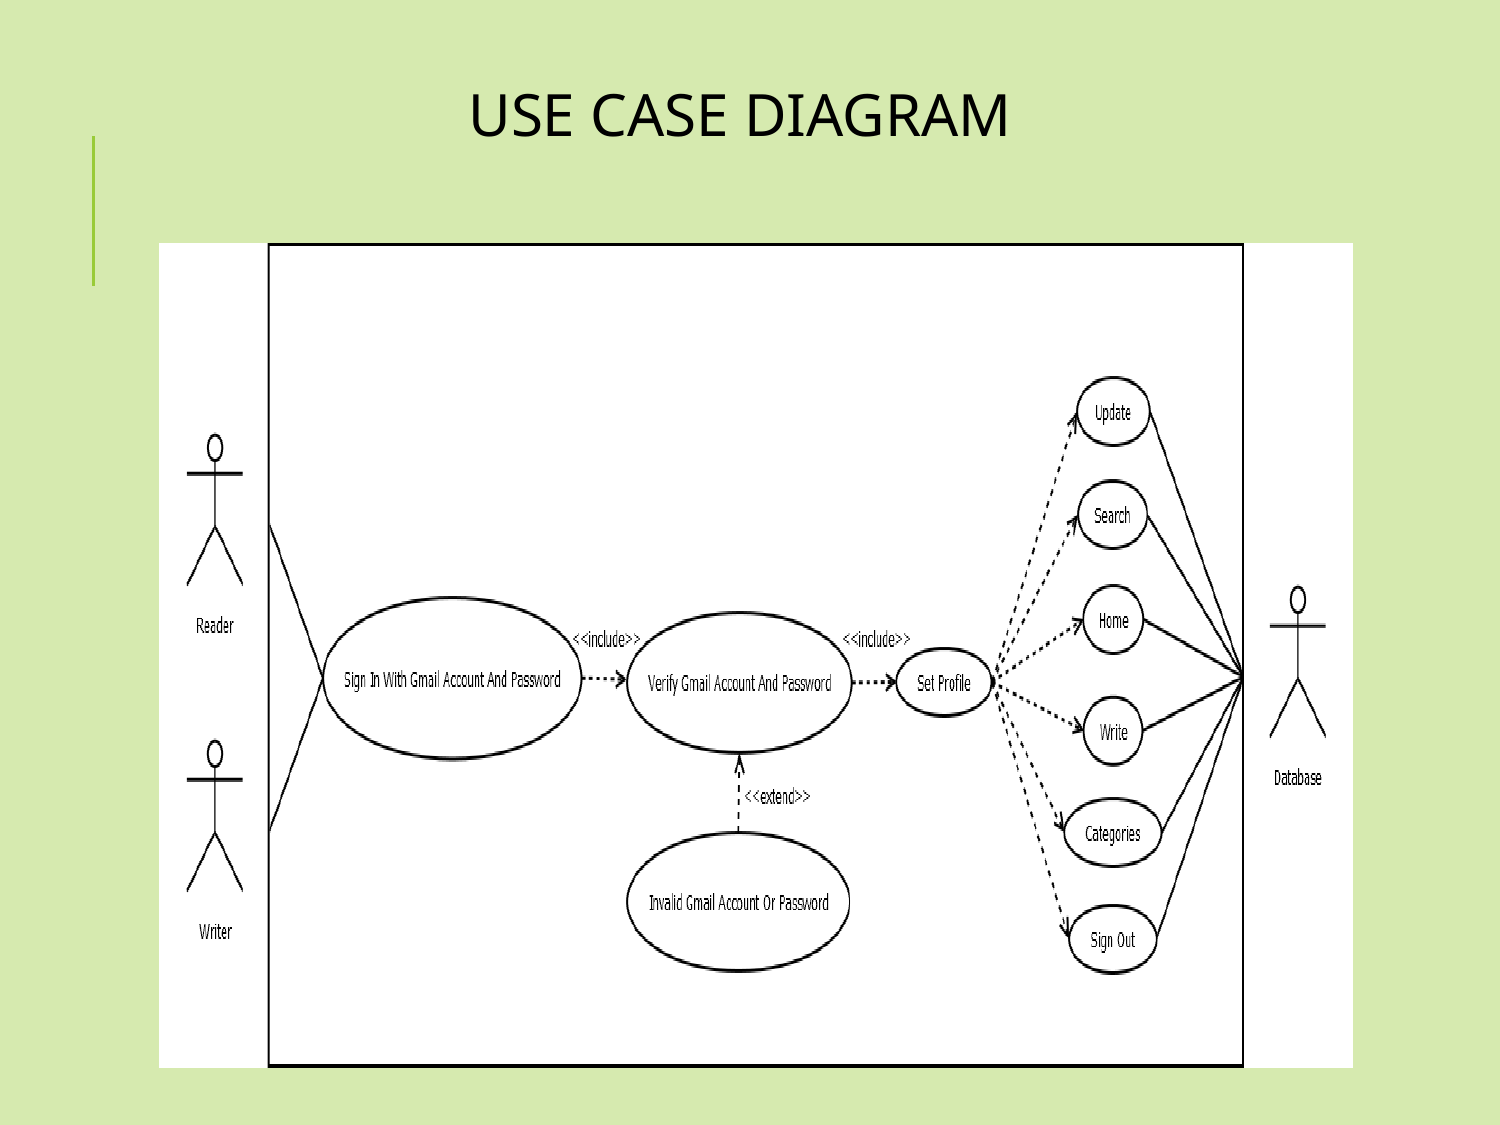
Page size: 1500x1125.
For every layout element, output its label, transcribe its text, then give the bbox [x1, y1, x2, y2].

list USE CASE DIAGRAM [66, 78, 1414, 1008]
picture [159, 243, 1353, 1068]
